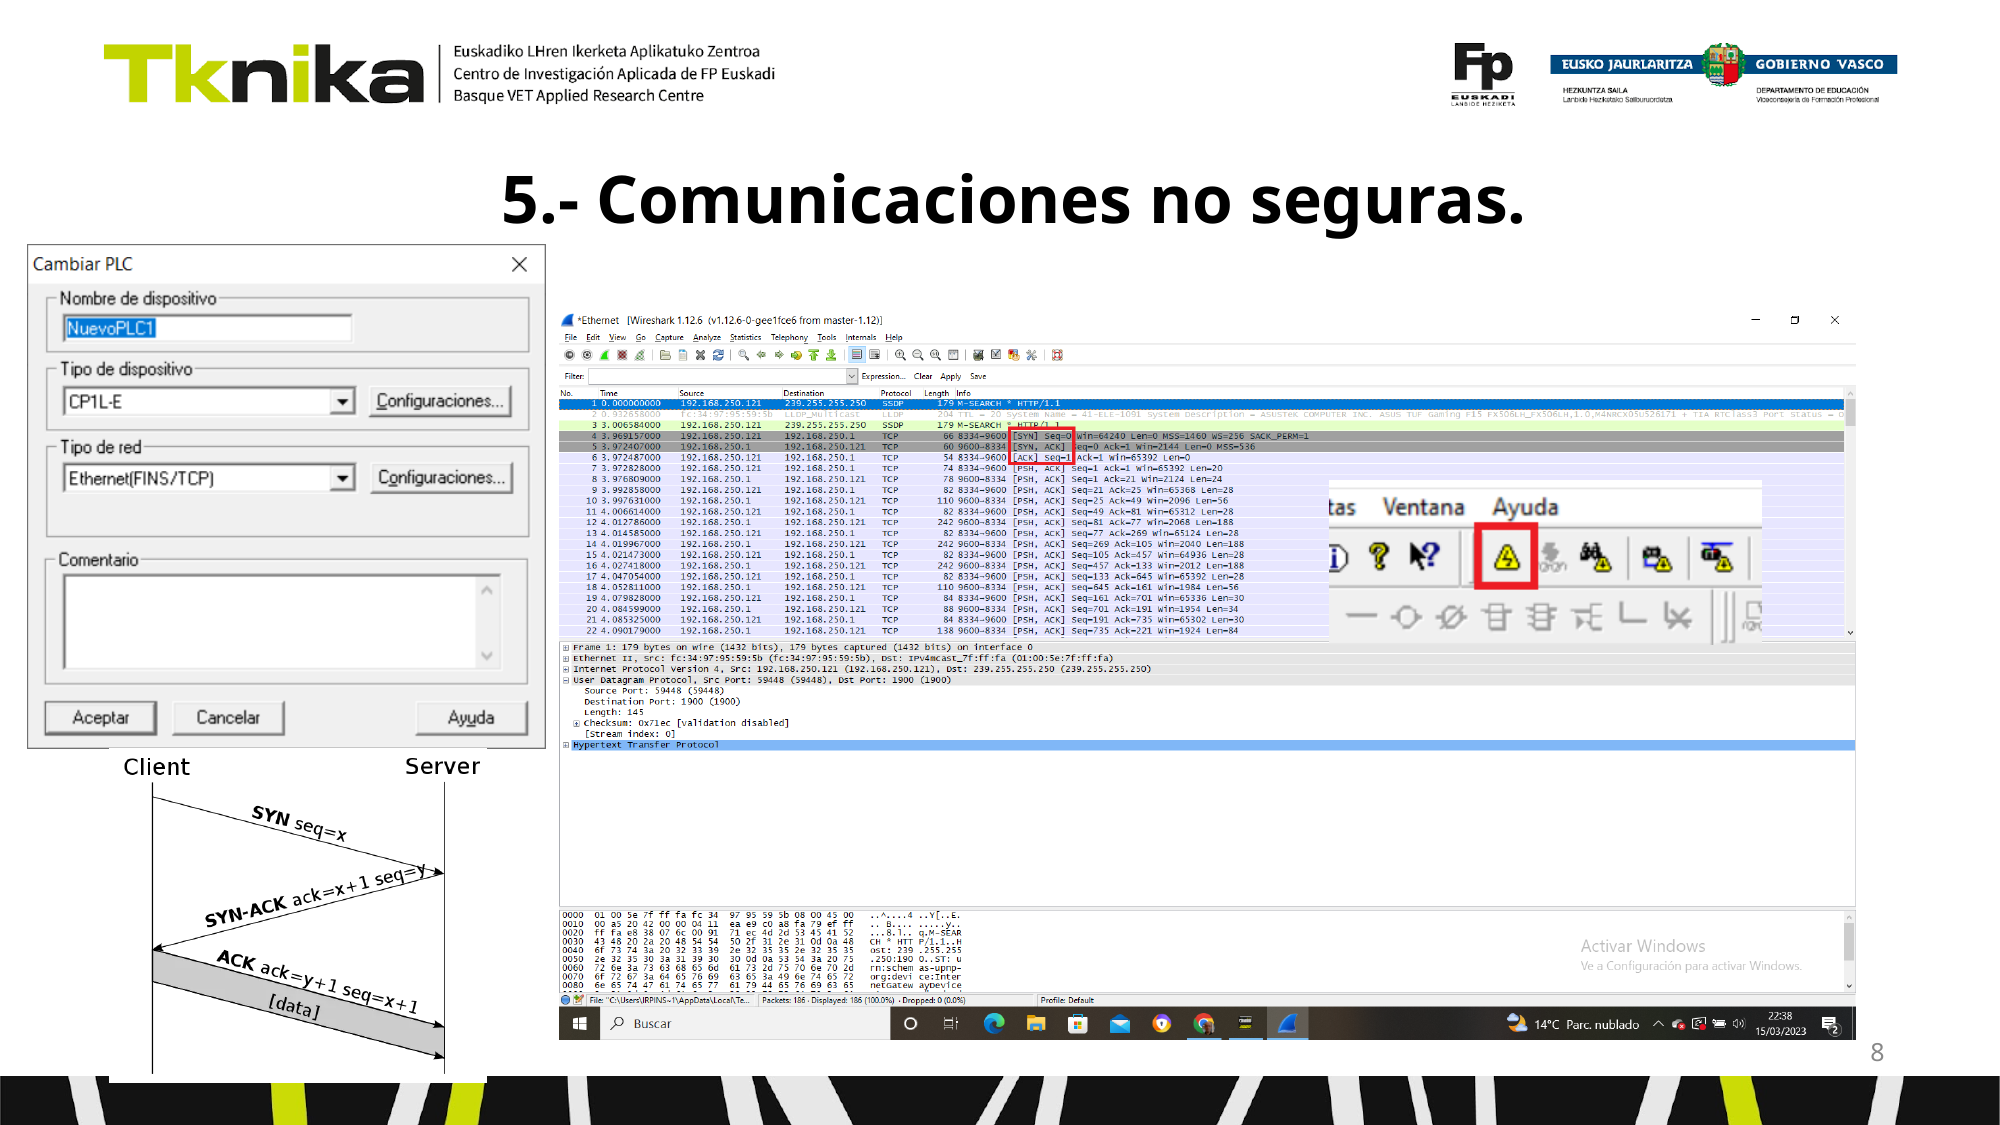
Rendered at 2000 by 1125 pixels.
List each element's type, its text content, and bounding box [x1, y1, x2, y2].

picture [0, 243, 2000, 1125]
picture [102, 42, 1898, 106]
picture [559, 310, 1856, 1040]
slide_number ‹#› [1433, 1023, 1900, 1084]
title 5.- Comunicaciones no seguras. [39, 149, 1990, 245]
